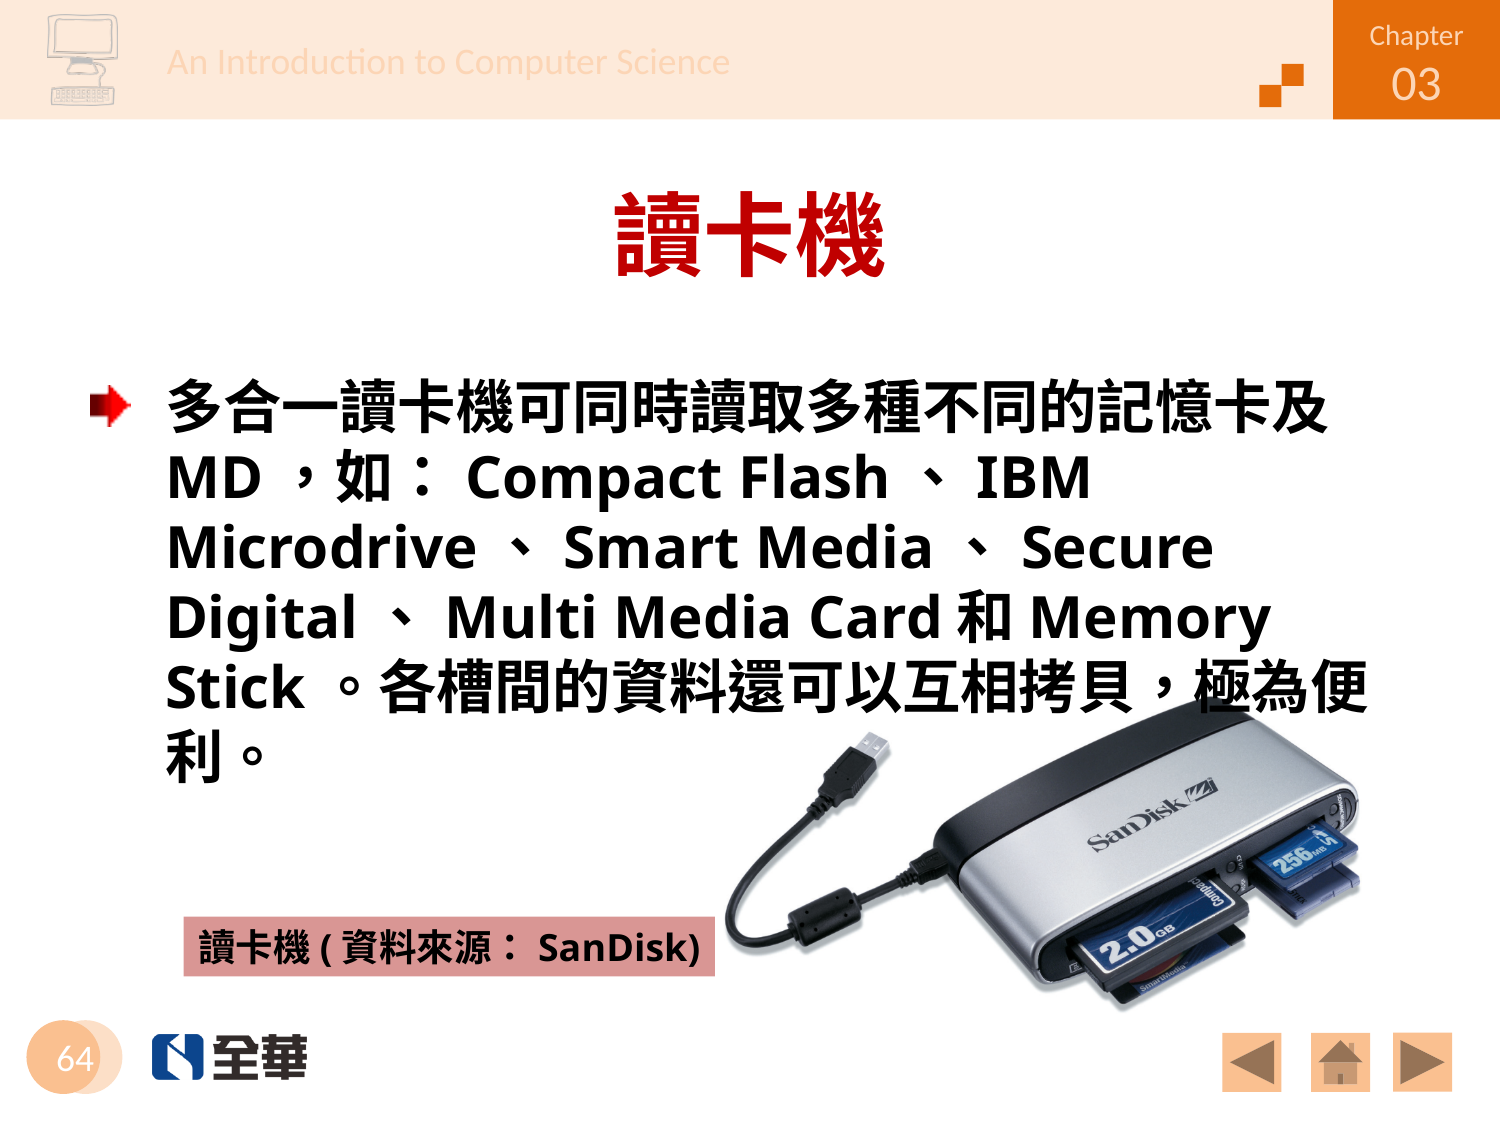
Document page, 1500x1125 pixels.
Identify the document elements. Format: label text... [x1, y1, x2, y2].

text_box 讀卡機(資料來源：SanDisk) [183, 916, 707, 977]
picture [47, 14, 118, 106]
picture [712, 691, 1371, 1017]
picture [152, 1034, 307, 1080]
list 多合一讀卡機可同時讀取多種不同的記憶卡及MD，如：Compact Flash、IBM Microdrive、Smart Media、Secure Digital、Multi Media Card和Memory Stick。各槽間的資料還可以互相拷貝，極為便利。 [75, 363, 1425, 1005]
title 讀卡機 [75, 138, 1425, 327]
picture [90, 385, 131, 427]
